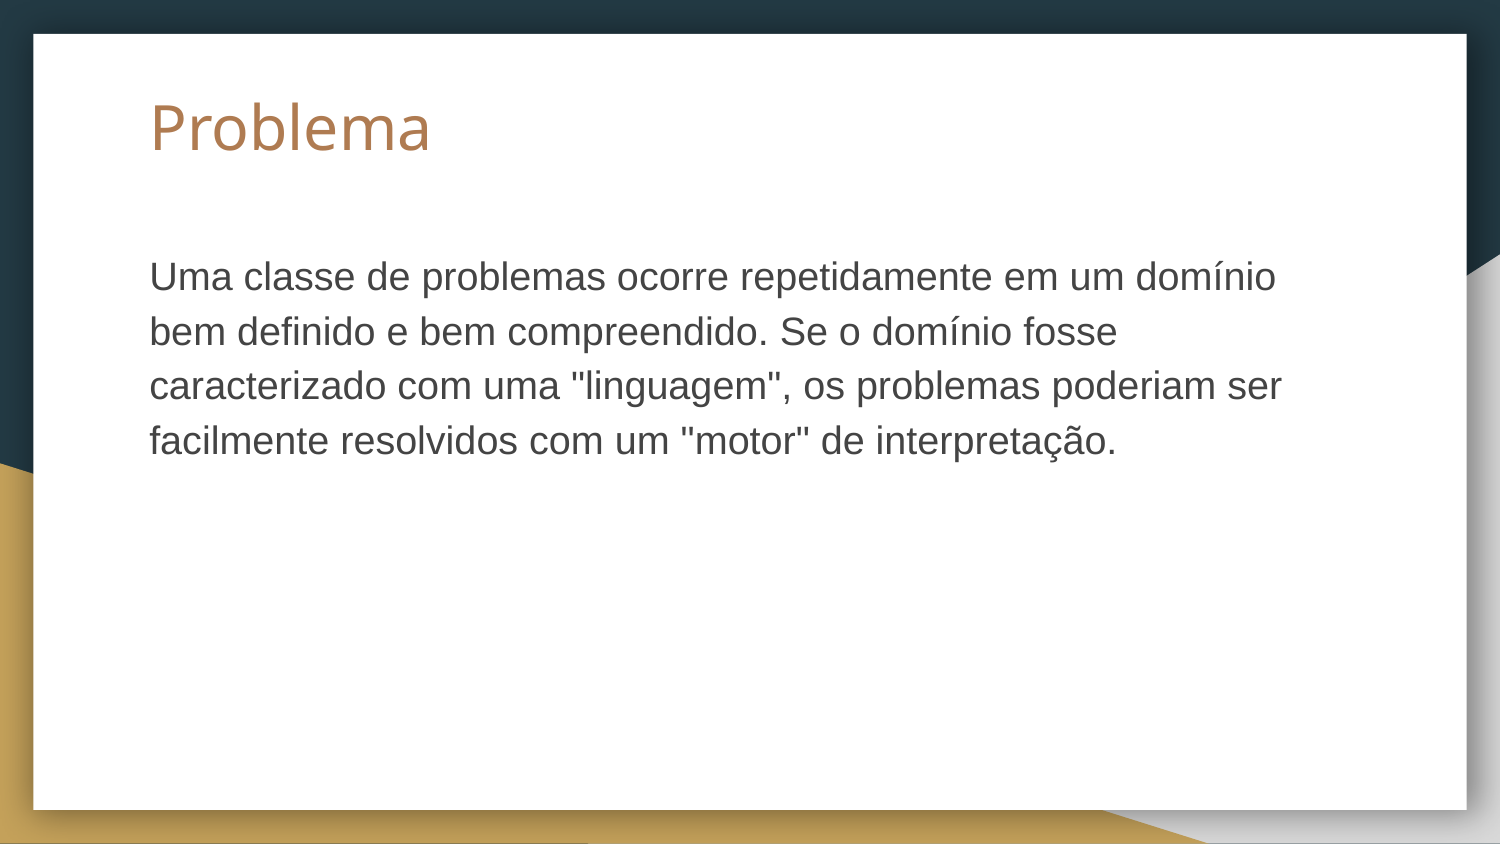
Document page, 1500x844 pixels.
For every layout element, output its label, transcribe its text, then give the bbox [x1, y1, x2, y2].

list Uma classe de problemas ocorre repetidamente em um domínio bem definido e bem compreendido. Se o domínio fosse caracterizado com uma "linguagem", os problemas poderiam ser facilmente resolvidos com um "motor" de interpretação. [134, 230, 1366, 729]
title Problema [134, 72, 1366, 230]
